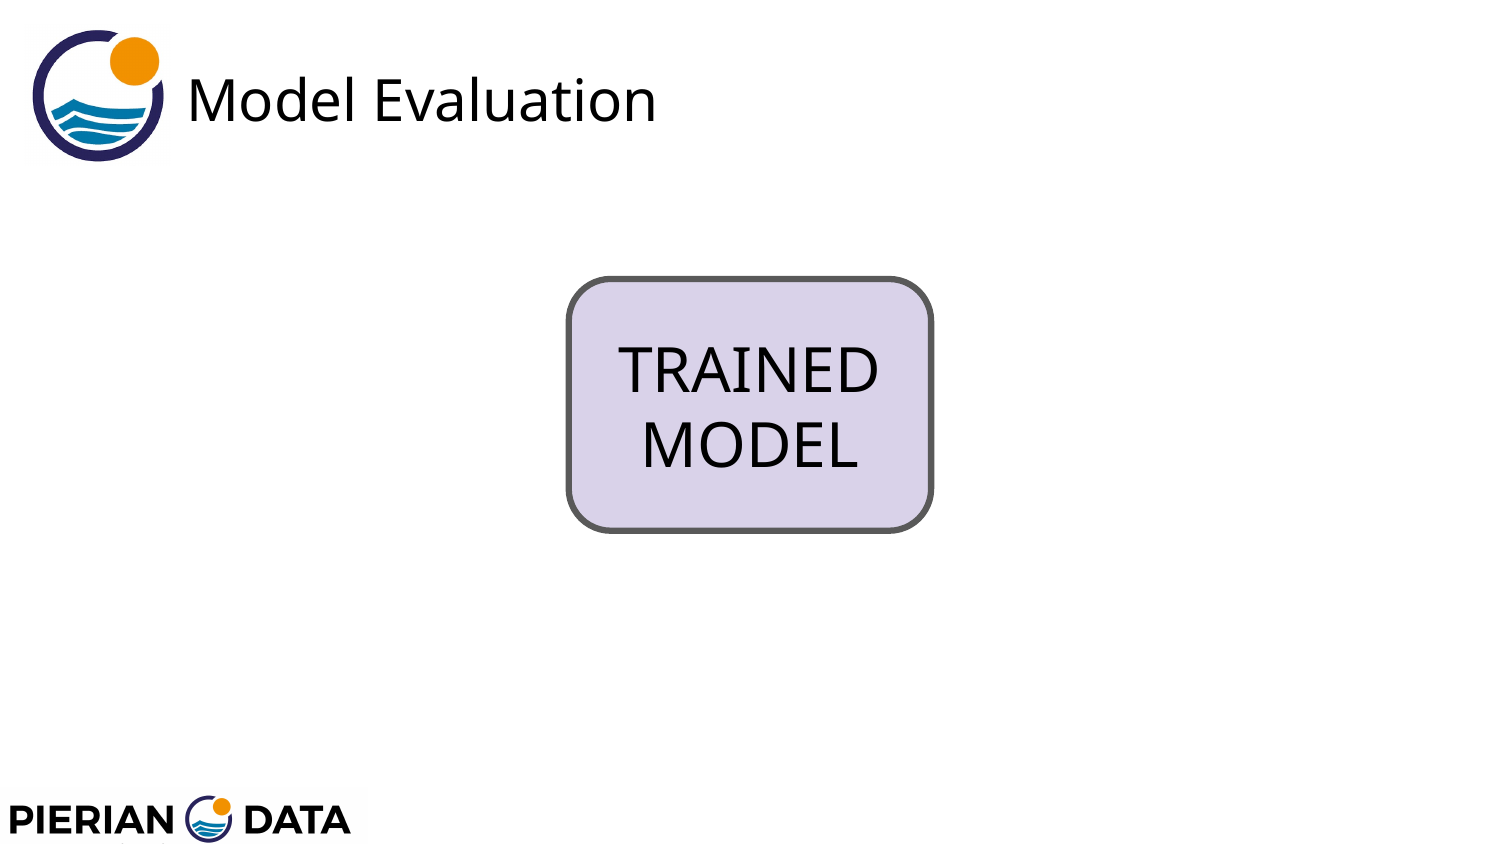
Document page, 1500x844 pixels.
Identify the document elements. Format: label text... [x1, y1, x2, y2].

picture [24, 24, 172, 167]
picture [0, 787, 368, 844]
text_box TRAINED MODEL [568, 278, 932, 531]
title Model Evaluation [176, 48, 1449, 143]
